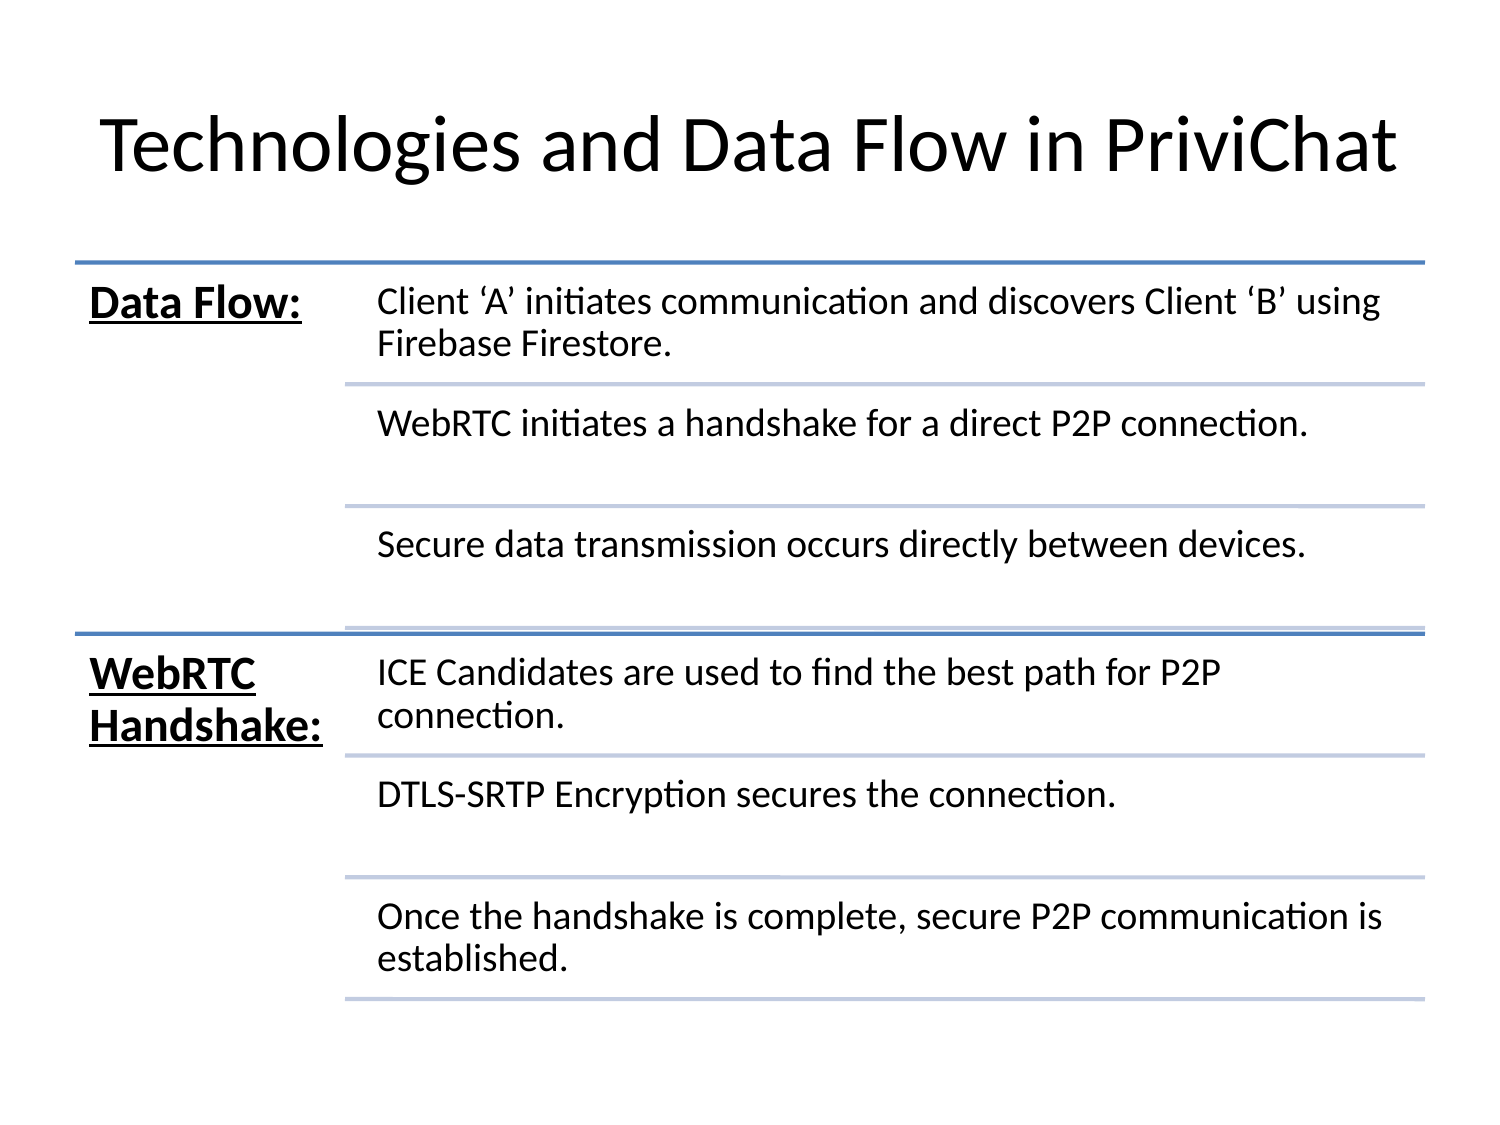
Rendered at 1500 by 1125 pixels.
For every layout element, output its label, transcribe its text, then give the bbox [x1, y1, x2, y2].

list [74, 262, 1426, 1006]
title Technologies and Data Flow in PriviChat [75, 45, 1425, 233]
